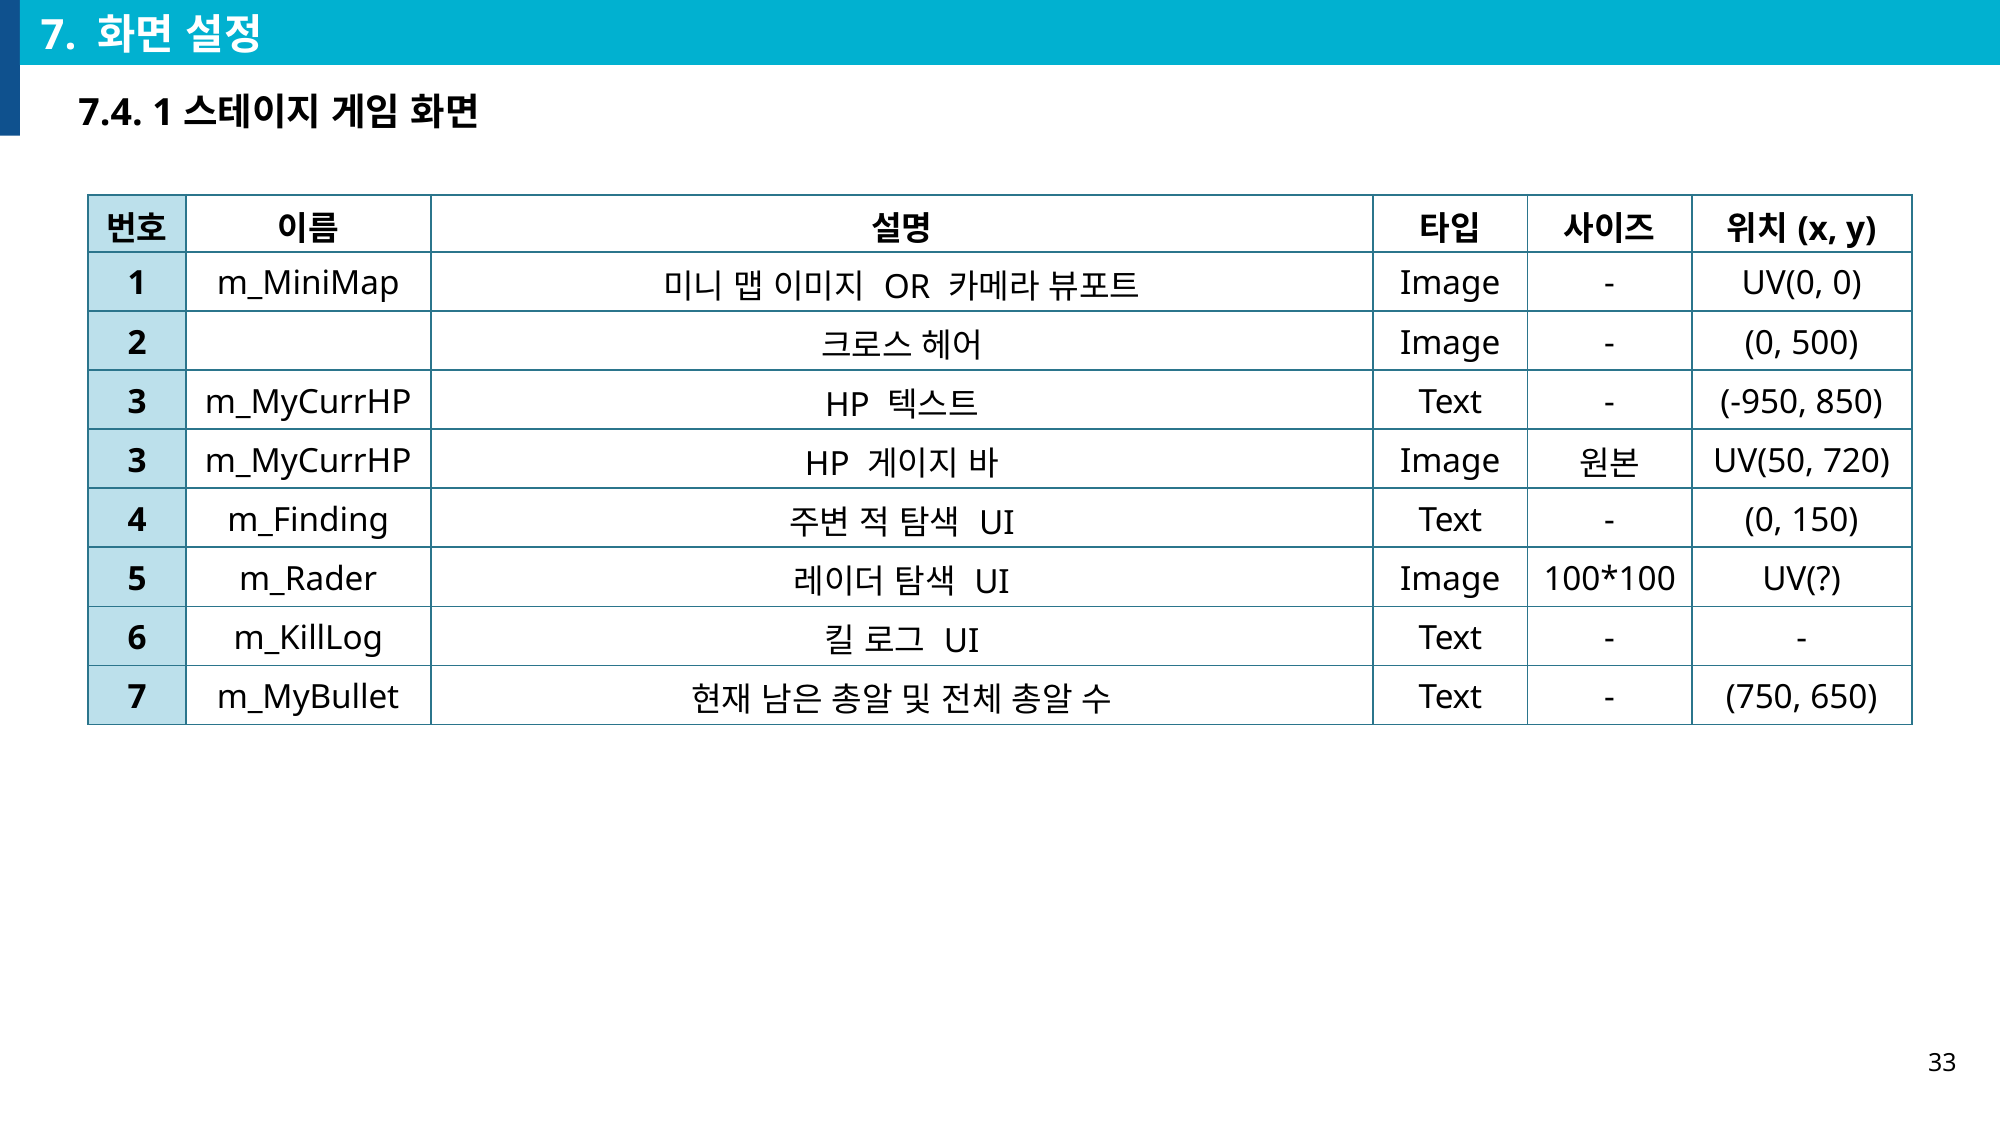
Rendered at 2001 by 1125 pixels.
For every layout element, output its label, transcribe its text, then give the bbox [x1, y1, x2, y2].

table_header 위치(x, y) [1693, 196, 1911, 251]
table_cell - [1528, 371, 1691, 428]
table_header 설명 [432, 196, 1372, 251]
table_cell m_Finding [187, 489, 430, 546]
table_cell 6 [89, 607, 185, 665]
table_header 번호 [89, 196, 185, 251]
slide_number 33 [1907, 1033, 1972, 1094]
table_cell m_MiniMap [187, 253, 430, 310]
table_cell UV(50, 720) [1693, 430, 1911, 487]
table_cell (0, 500) [1693, 312, 1911, 369]
table_cell m_KillLog [187, 607, 430, 665]
table_cell 레이더 탐색 UI [432, 548, 1372, 606]
table_cell Text [1374, 489, 1527, 546]
table_cell - [1528, 607, 1691, 665]
table_cell Text [1374, 371, 1527, 428]
table_cell 100*100 [1528, 548, 1691, 606]
table_cell (0, 150) [1693, 489, 1911, 546]
table_cell (750, 650) [1693, 666, 1911, 724]
table_cell - [1528, 666, 1691, 724]
table_cell - [1528, 489, 1691, 546]
table_cell HP 게이지 바 [432, 430, 1372, 487]
table_cell 1 [89, 253, 185, 310]
table_cell 미니 맵 이미지 OR 카메라 뷰포트 [432, 253, 1372, 310]
table_cell 4 [89, 489, 185, 546]
table_cell - [1528, 253, 1691, 310]
table_cell UV(0, 0) [1693, 253, 1911, 310]
table_cell HP 텍스트 [432, 371, 1372, 428]
table_cell 원본 [1528, 430, 1691, 487]
table_cell 크로스 헤어 [432, 312, 1372, 369]
table_cell Image [1374, 548, 1527, 606]
table_cell 현재 남은 총알 및 전체 총알 수 [432, 666, 1372, 724]
text_box [0, 0, 21, 137]
table_cell 3 [89, 371, 185, 428]
table_cell (-950, 850) [1693, 371, 1911, 428]
table_cell - [1528, 312, 1691, 369]
text_box 7.4. 1스테이지 게임 화면 [63, 80, 676, 140]
table_cell m_MyBullet [187, 666, 430, 724]
table_cell Text [1374, 666, 1527, 724]
table_cell - [1693, 607, 1911, 665]
table_cell [187, 312, 430, 369]
text_box 7. 화면 설정 [19, 0, 2000, 66]
table_cell Text [1374, 607, 1527, 665]
table_cell 킬 로그 UI [432, 607, 1372, 665]
table_cell Image [1374, 312, 1527, 369]
table_cell m_MyCurrHP [187, 371, 430, 428]
table_cell 주변 적 탐색 UI [432, 489, 1372, 546]
table_cell UV(?) [1693, 548, 1911, 606]
table_header 타입 [1374, 196, 1527, 251]
table_cell Image [1374, 430, 1527, 487]
table_cell 2 [89, 312, 185, 369]
table_cell m_Rader [187, 548, 430, 606]
table_header 사이즈 [1528, 196, 1691, 251]
table_cell 3 [89, 430, 185, 487]
table_header 이름 [187, 196, 430, 251]
table_cell Image [1374, 253, 1527, 310]
table_cell 5 [89, 548, 185, 606]
table_cell m_MyCurrHP [187, 430, 430, 487]
table_cell 7 [89, 666, 185, 724]
